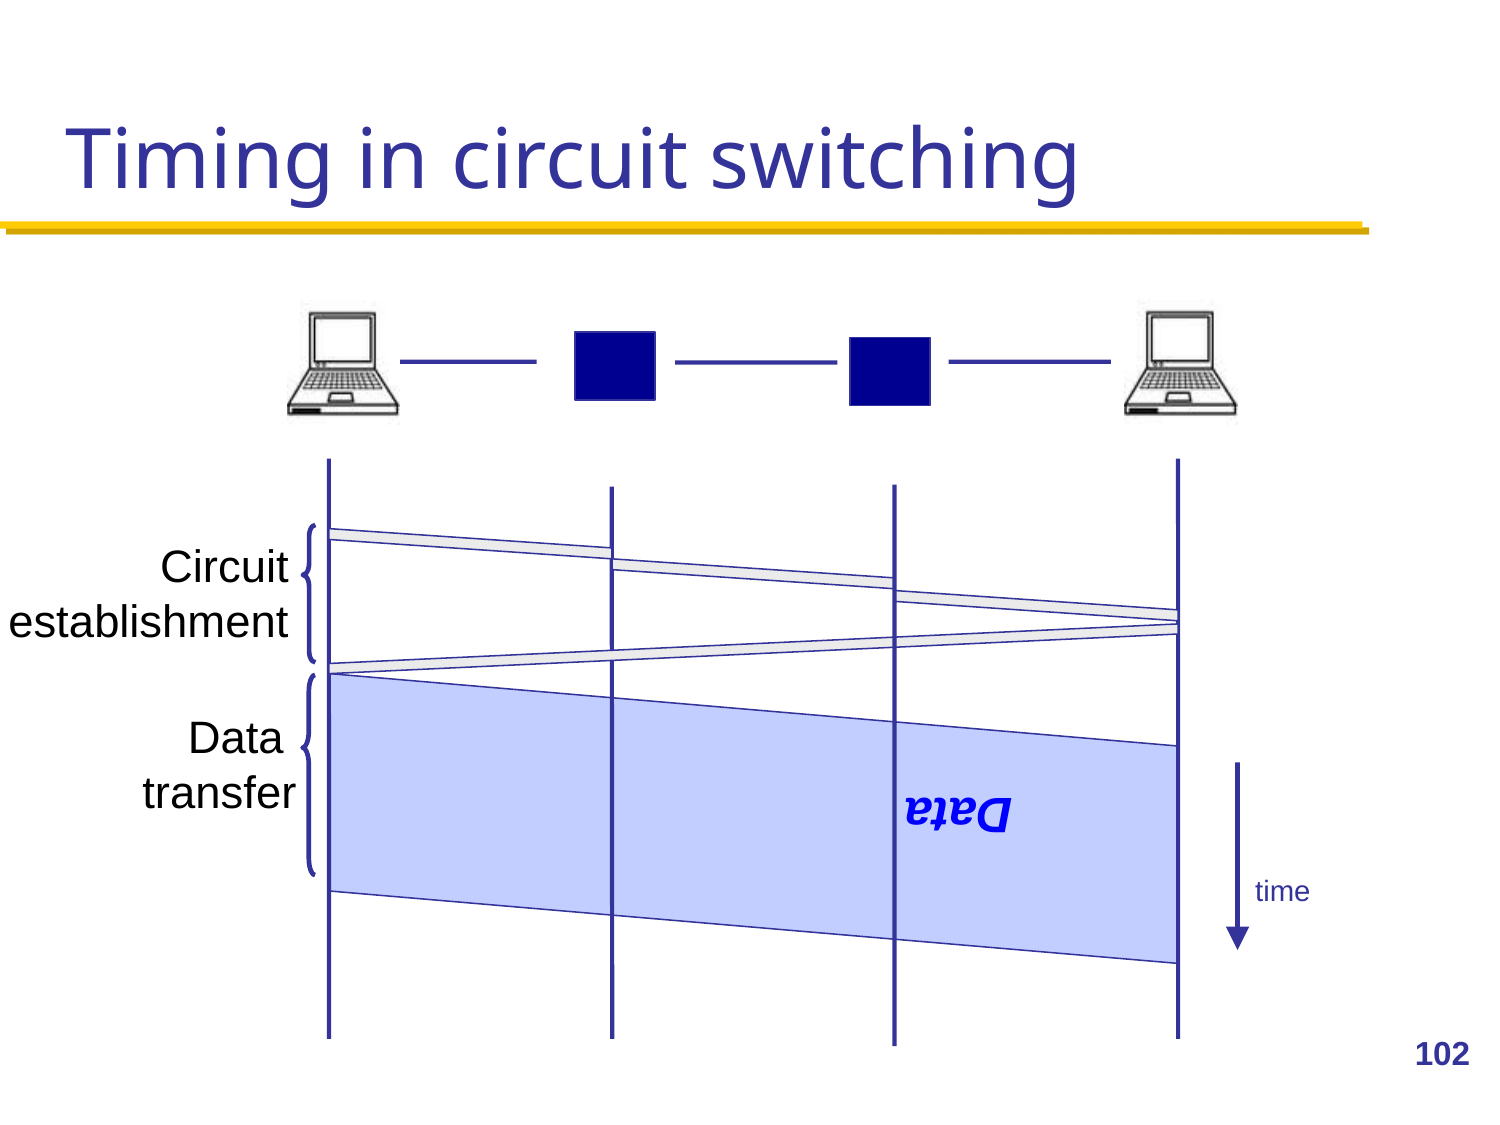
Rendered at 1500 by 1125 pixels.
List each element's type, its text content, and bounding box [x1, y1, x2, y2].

text_box time [1240, 864, 1326, 915]
text_box [849, 337, 931, 406]
text_box Data [895, 721, 1178, 964]
text_box [611, 558, 894, 589]
text_box Data [329, 674, 894, 940]
text_box [574, 331, 656, 400]
text_box [895, 623, 1179, 648]
text_box Circuit establishment [0, 531, 295, 652]
text_box [302, 524, 316, 663]
text_box [328, 637, 894, 674]
text_box [895, 590, 1179, 621]
picture [286, 300, 401, 426]
text_box [328, 528, 612, 559]
title Timing in circuit switching [49, 24, 1451, 213]
picture [1124, 299, 1238, 425]
text_box [303, 674, 316, 876]
text_box Data transfer [136, 702, 303, 824]
text_box [1227, 762, 1248, 950]
slide_number 102 [1400, 1025, 1500, 1100]
